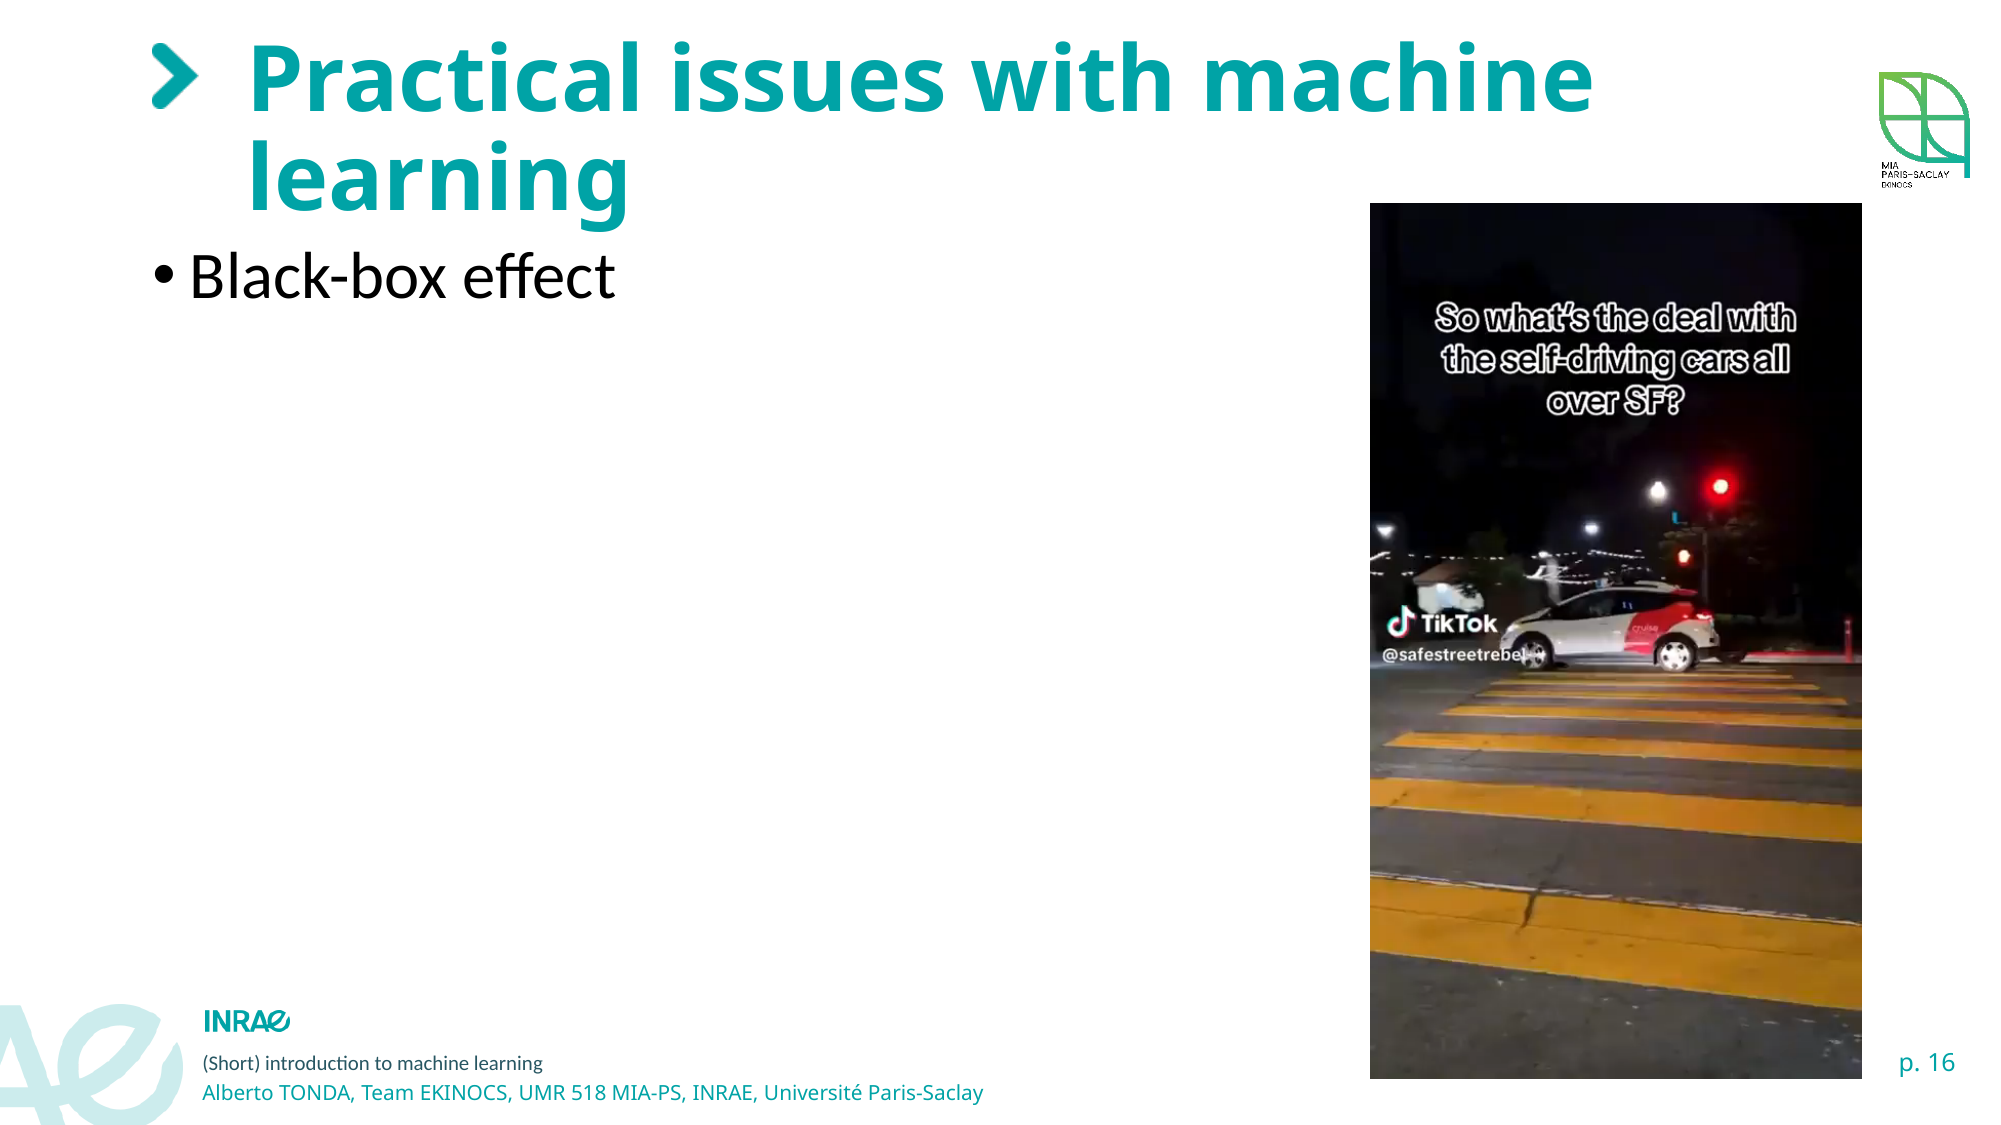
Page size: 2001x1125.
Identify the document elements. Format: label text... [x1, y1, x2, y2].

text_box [1369, 202, 1863, 1080]
picture [0, 996, 329, 1125]
picture [152, 43, 200, 109]
list Black-box effect [137, 233, 1369, 1001]
picture [1862, 54, 1986, 205]
title Practical issues with machine learning [137, 59, 1863, 203]
